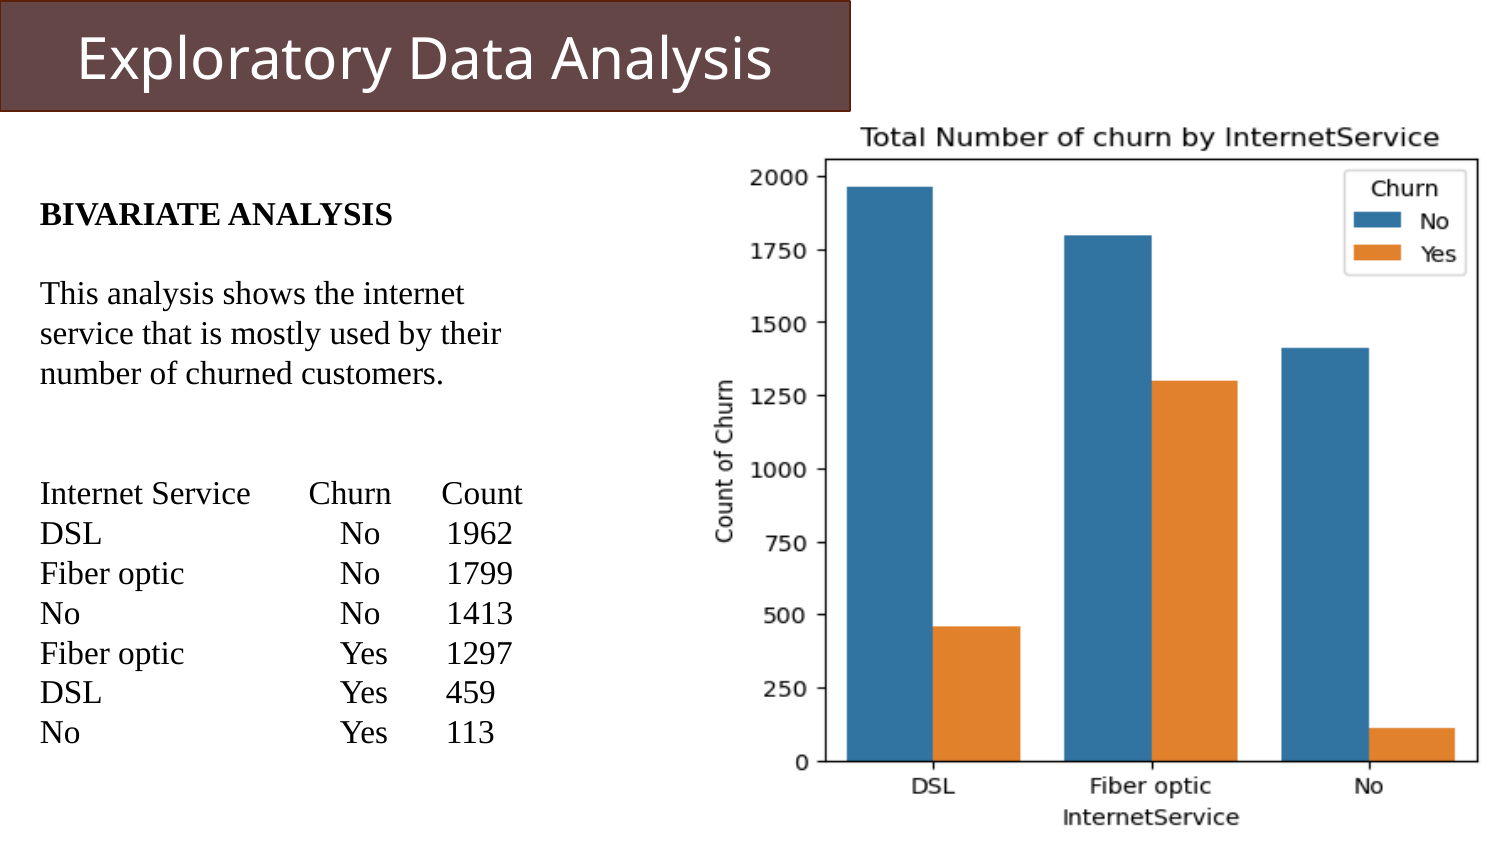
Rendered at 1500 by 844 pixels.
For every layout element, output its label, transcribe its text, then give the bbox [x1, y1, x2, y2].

text_box Exploratory Data Analysis [0, 0, 851, 112]
text_box BIVARIATE ANALYSIS This analysis shows the internet service that is mostly used by their number of churned customers. Internet Service Churn Count DSL No 1962 Fiber optic No 1799 No No 1413 Fiber optic Yes 1297 DSL Yes 459 No Yes 113 [24, 184, 575, 758]
picture [699, 112, 1494, 844]
